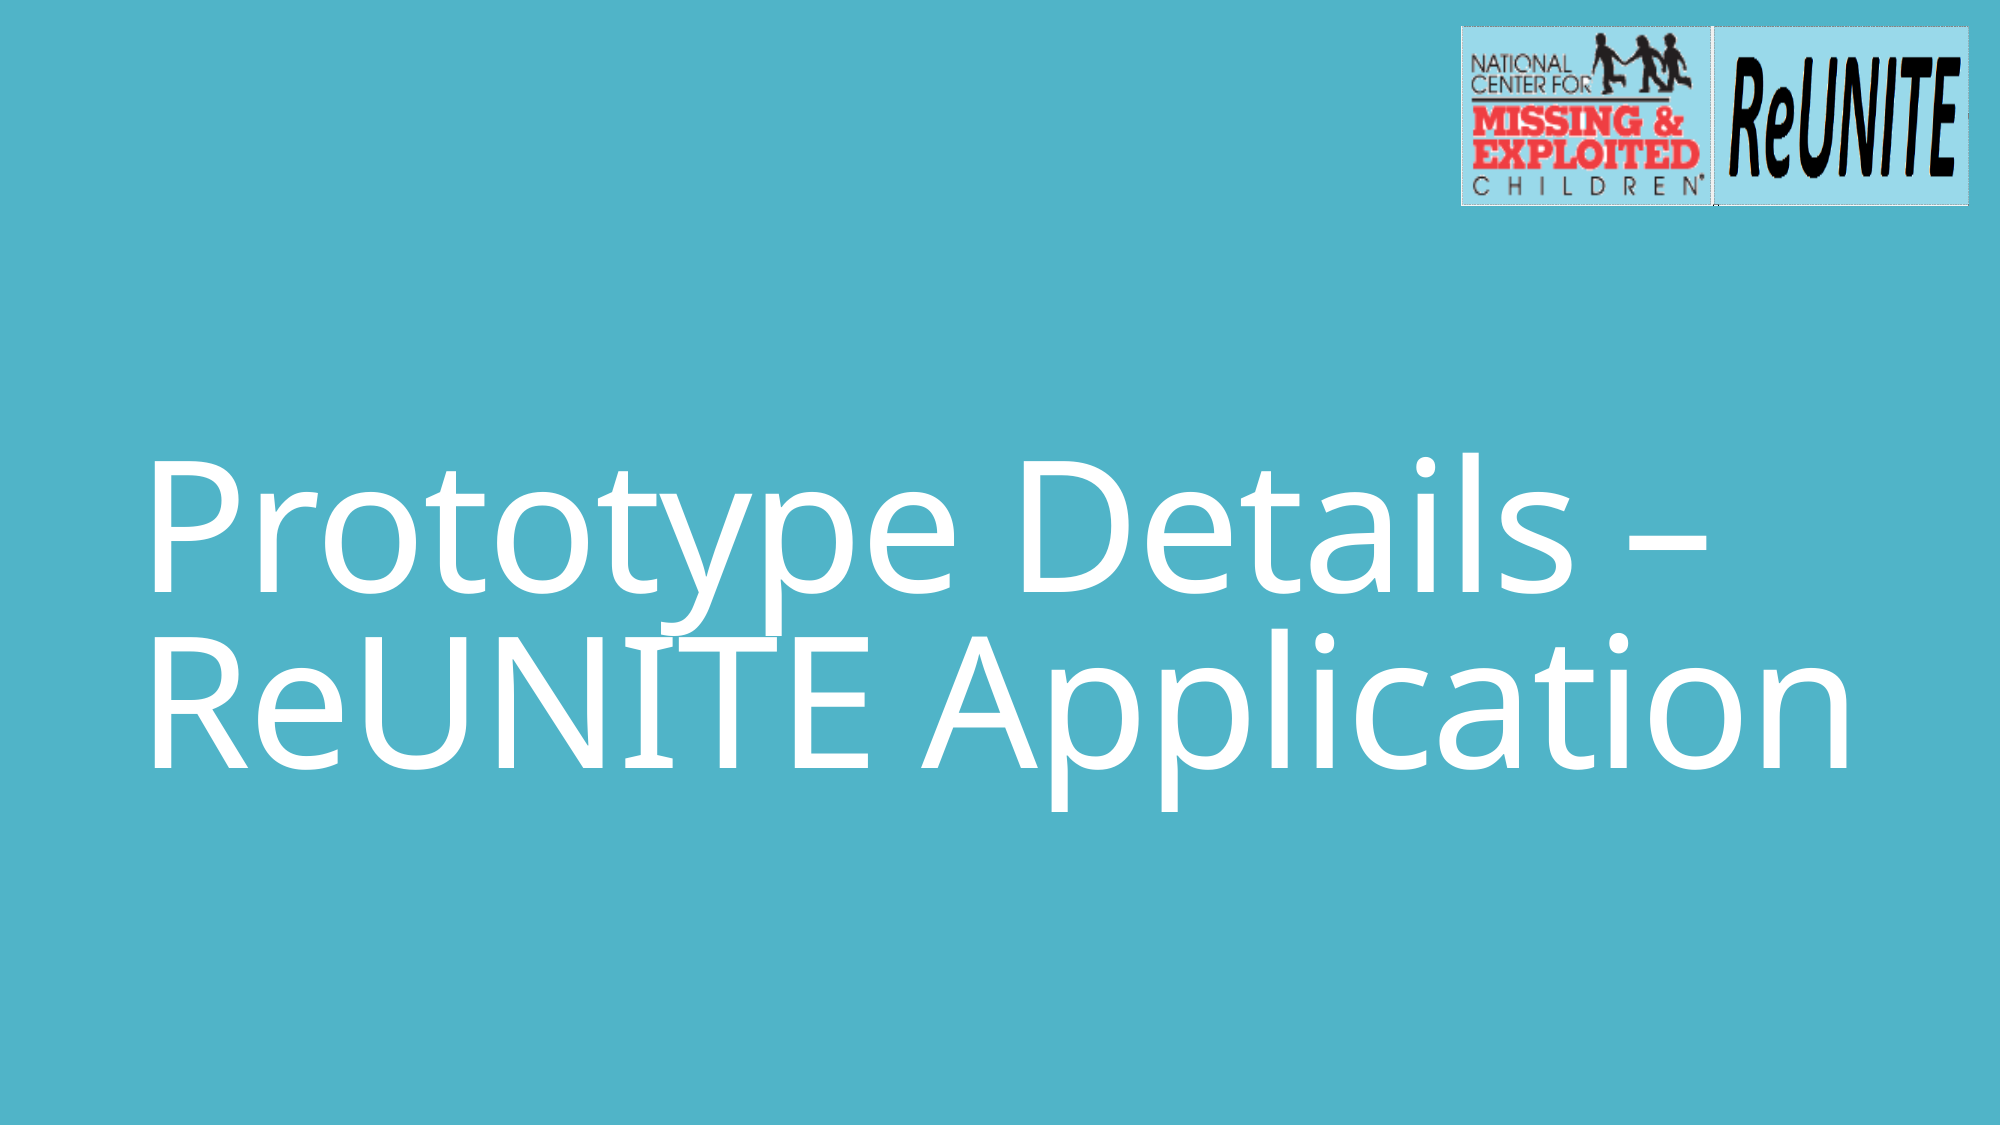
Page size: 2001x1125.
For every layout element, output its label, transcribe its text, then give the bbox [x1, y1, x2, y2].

title Prototype Details – ReUNITE Application [122, 261, 1892, 812]
picture [1461, 26, 1970, 207]
